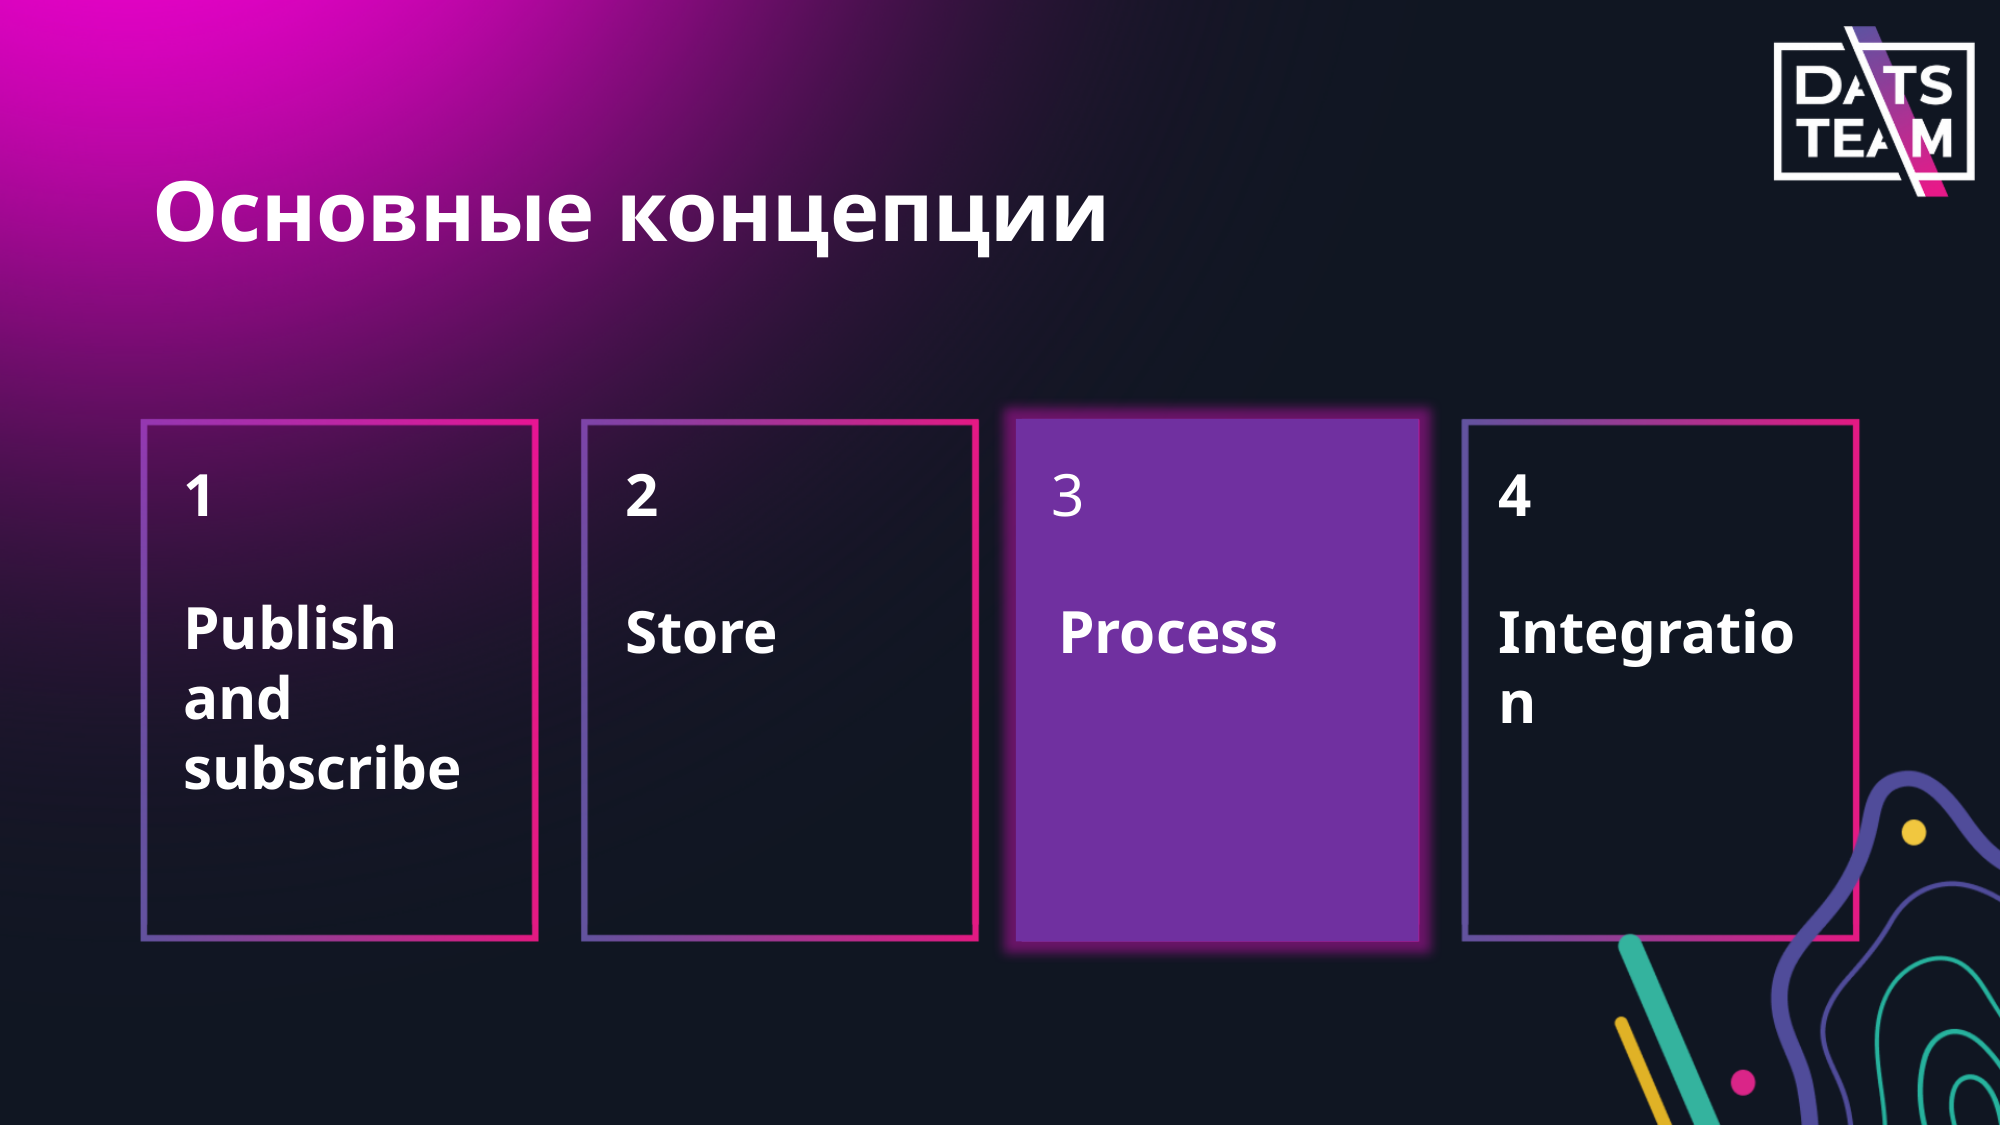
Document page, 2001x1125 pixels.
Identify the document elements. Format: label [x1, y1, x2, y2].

list [0, 0, 2000, 1125]
